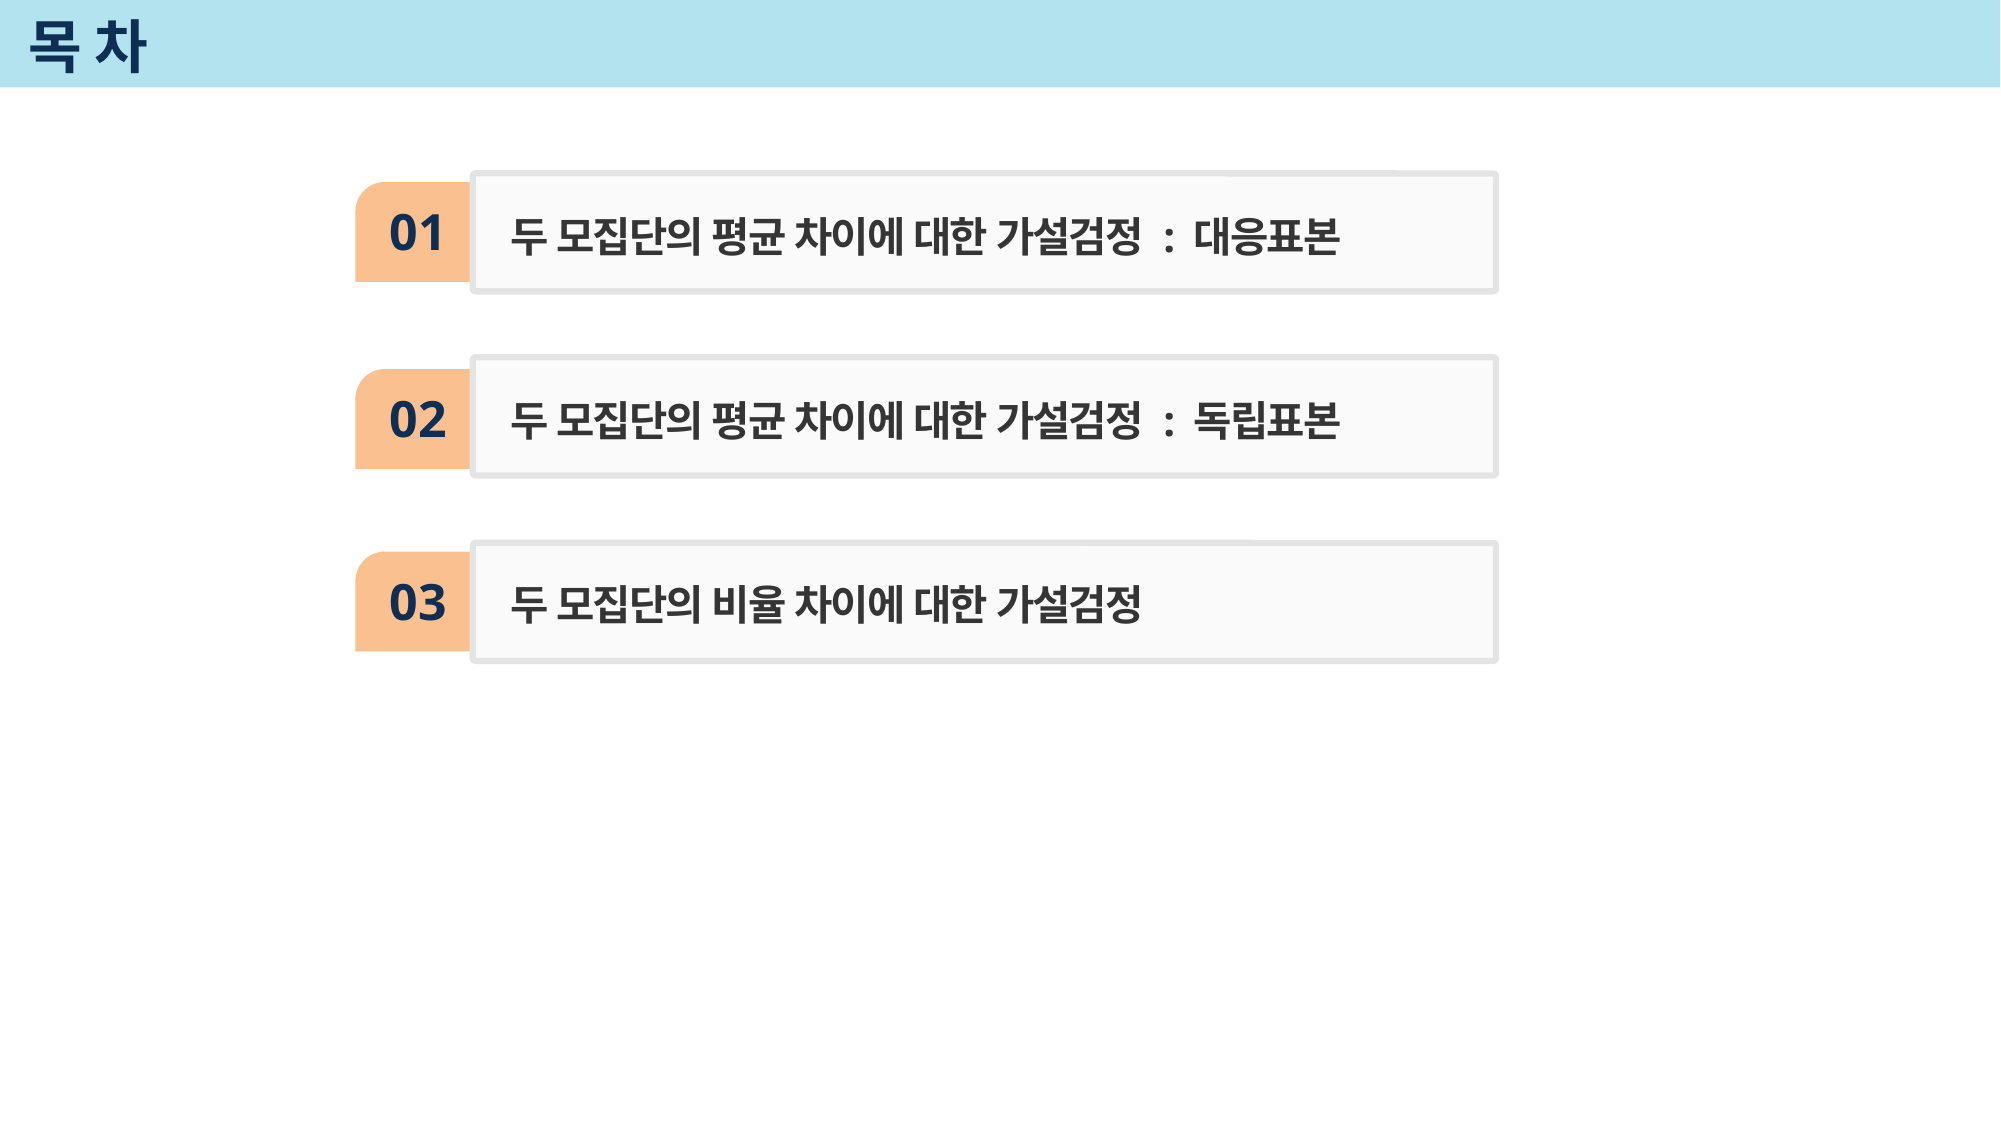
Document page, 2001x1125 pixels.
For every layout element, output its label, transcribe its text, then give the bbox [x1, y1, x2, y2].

title 목 차 [13, 5, 1717, 84]
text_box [355, 356, 1497, 476]
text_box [355, 173, 1497, 292]
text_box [355, 542, 1497, 662]
